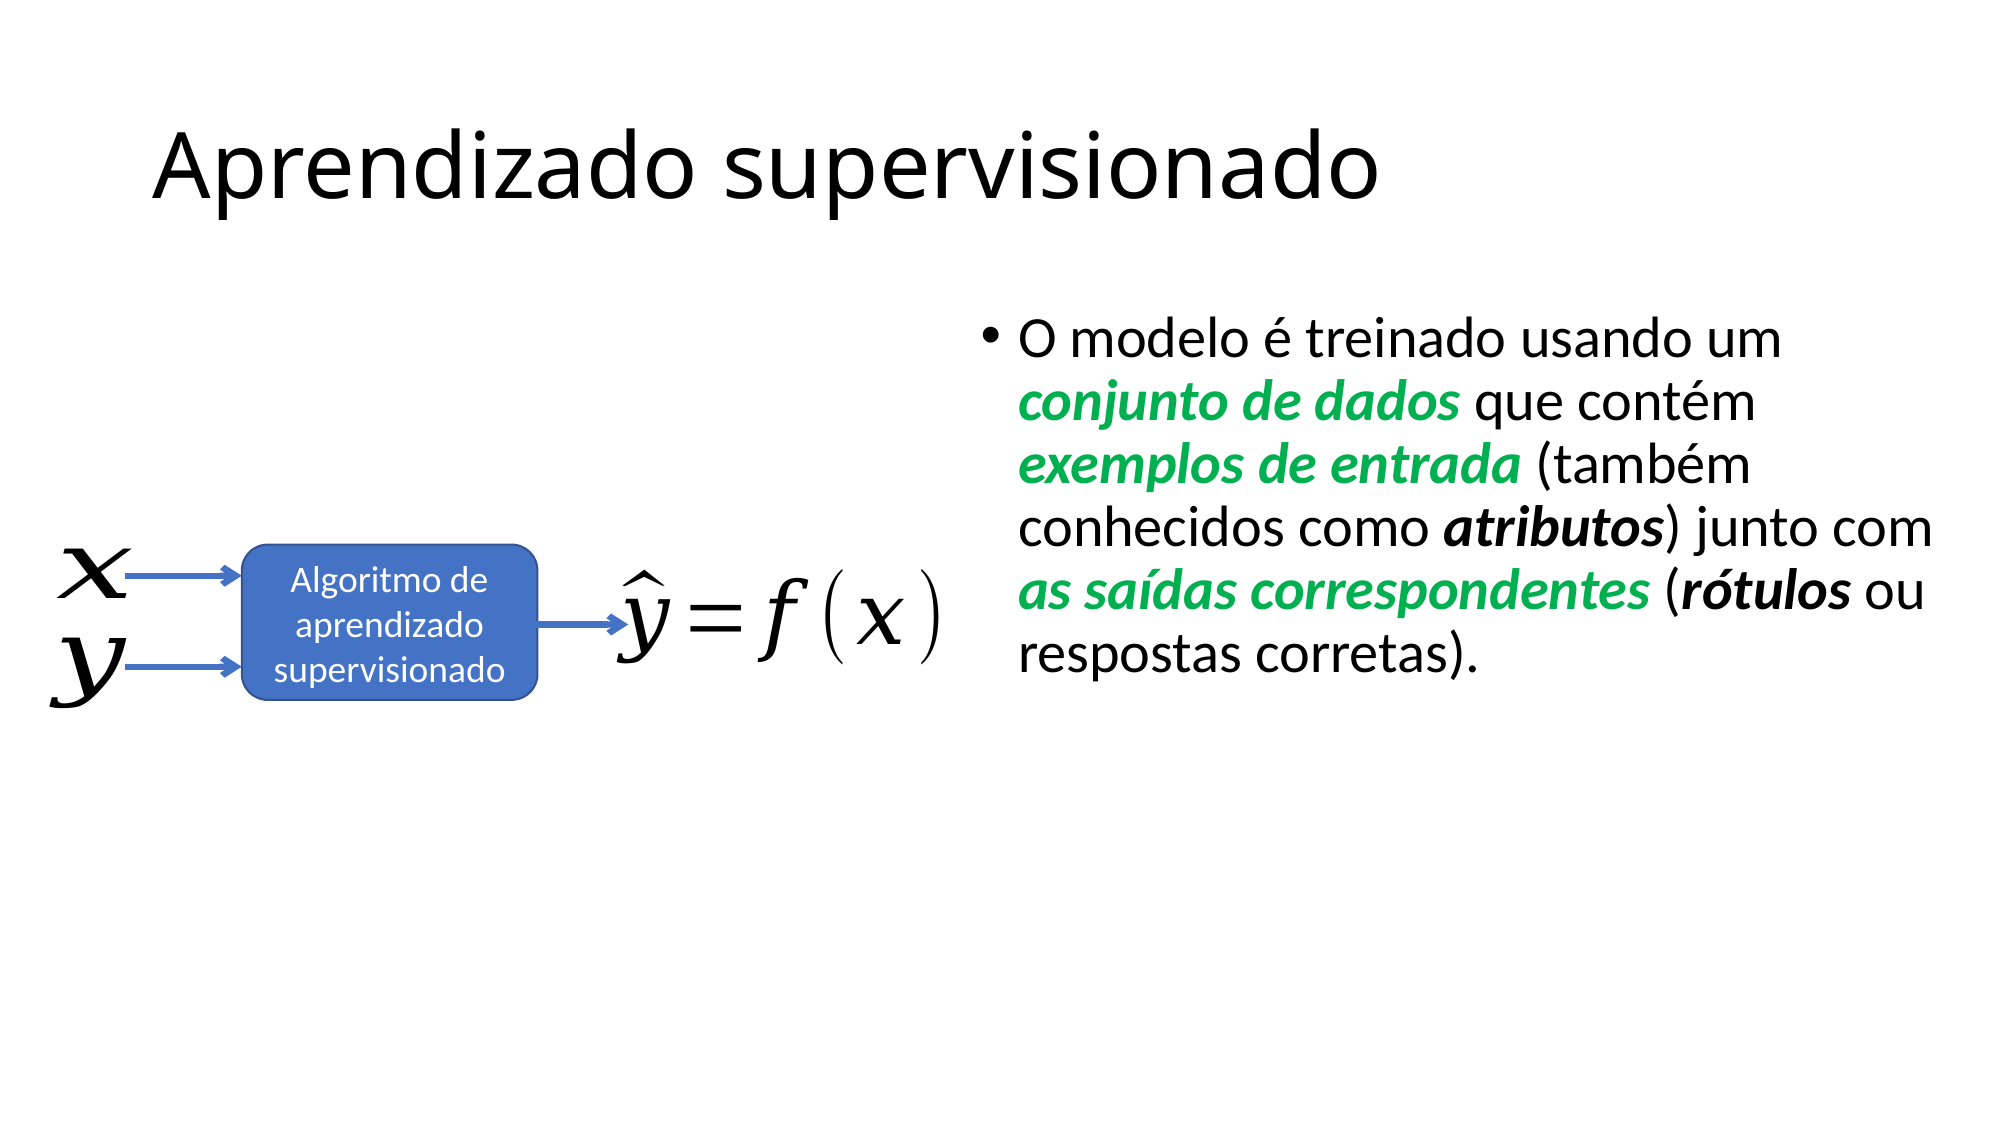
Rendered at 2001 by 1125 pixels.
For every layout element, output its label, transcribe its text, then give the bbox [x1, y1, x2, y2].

list O modelo é treinado usando um conjunto de dados que contém exemplos de entrada (também conhecidos como atributos) junto com as saídas correspondentes (rótulos ou respostas corretas). [965, 299, 1979, 1125]
text_box Algoritmo de aprendizado supervisionado [240, 543, 539, 701]
title Aprendizado supervisionado [137, 59, 1863, 278]
